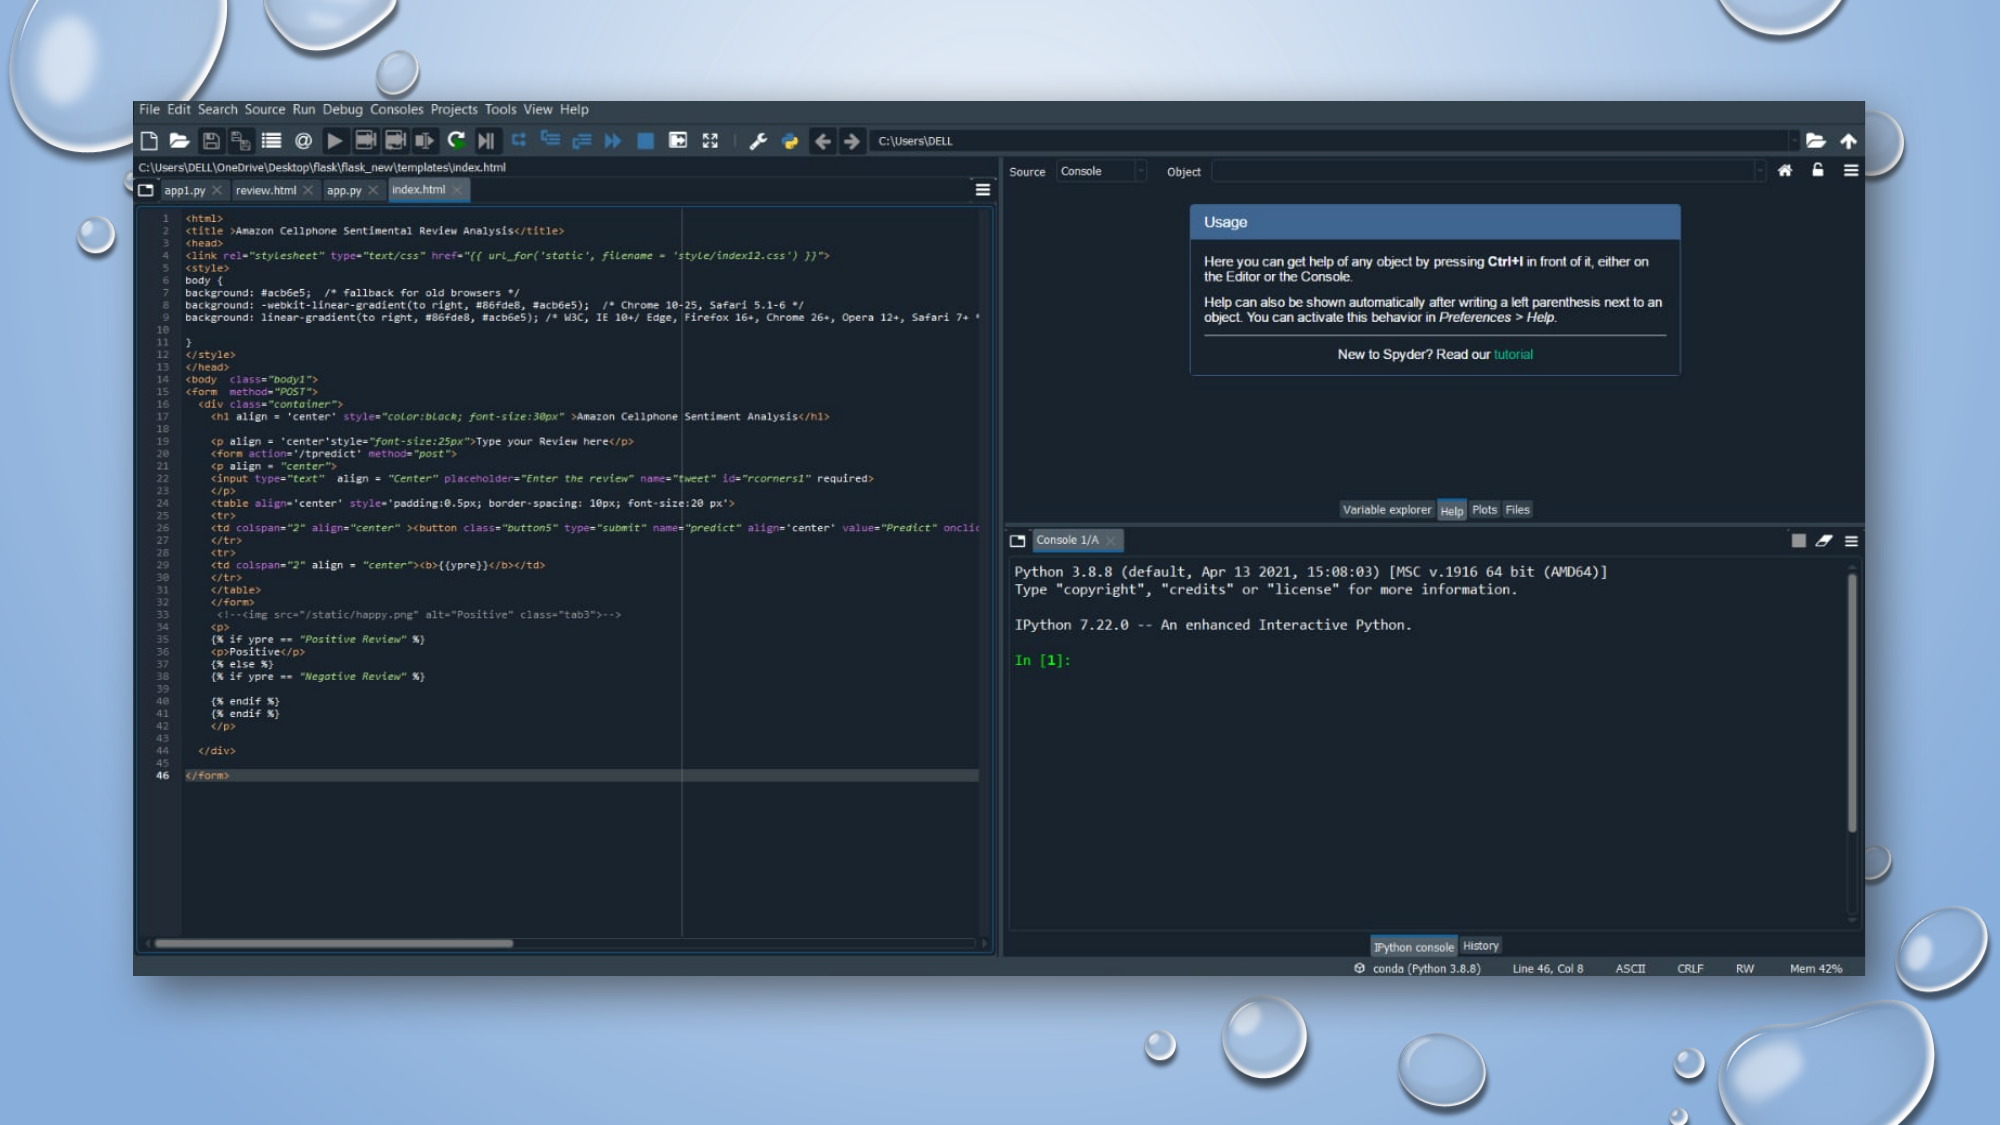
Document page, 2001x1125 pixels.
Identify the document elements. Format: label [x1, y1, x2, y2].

picture [0, 0, 2000, 1125]
list [132, 101, 1866, 976]
